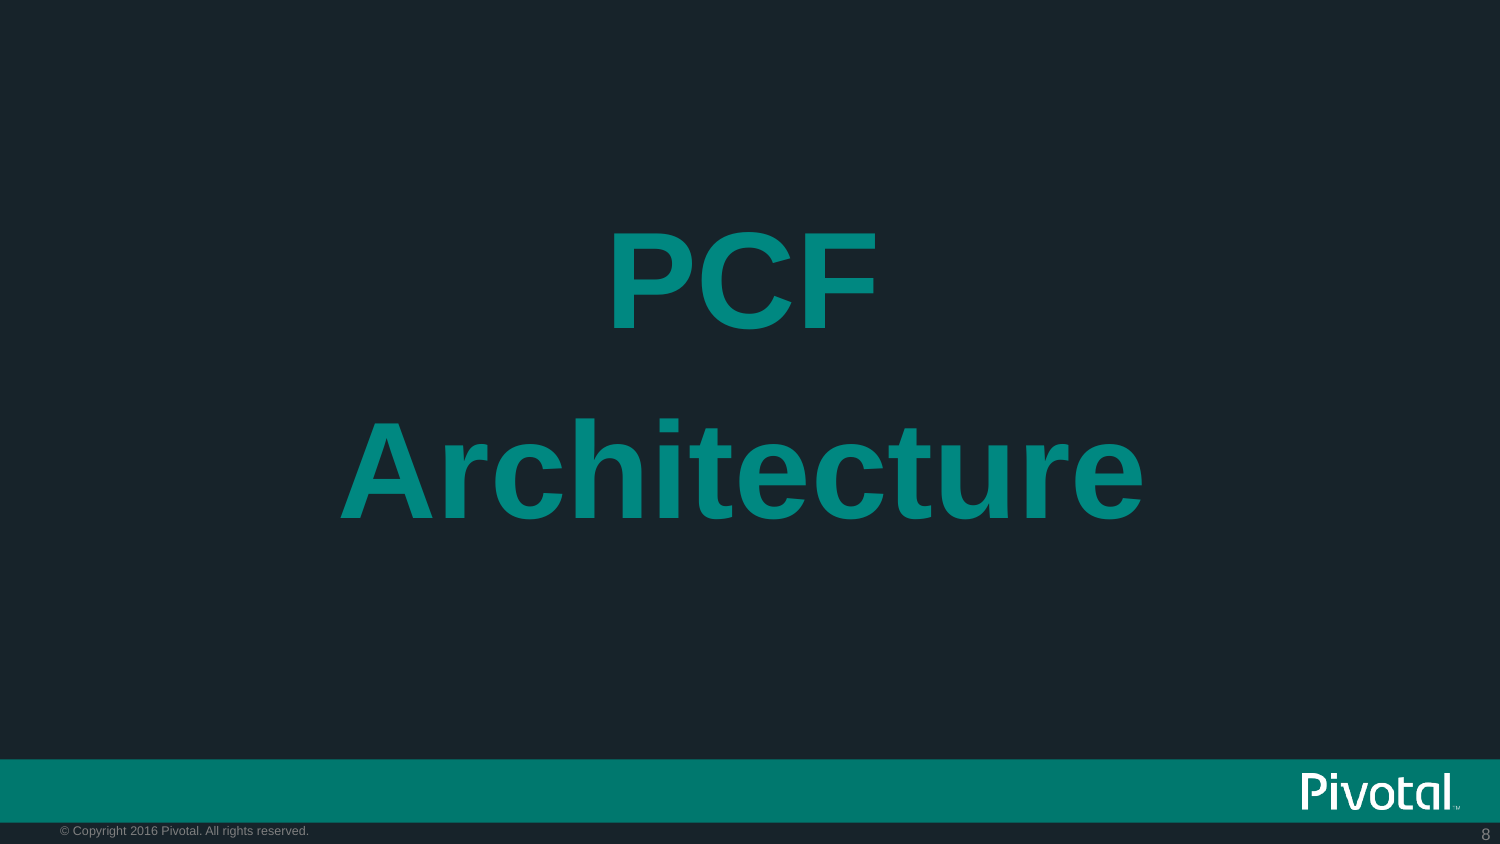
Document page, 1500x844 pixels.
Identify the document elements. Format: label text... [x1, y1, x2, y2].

picture [1302, 773, 1460, 810]
list PCF Architecture [124, 151, 1339, 707]
